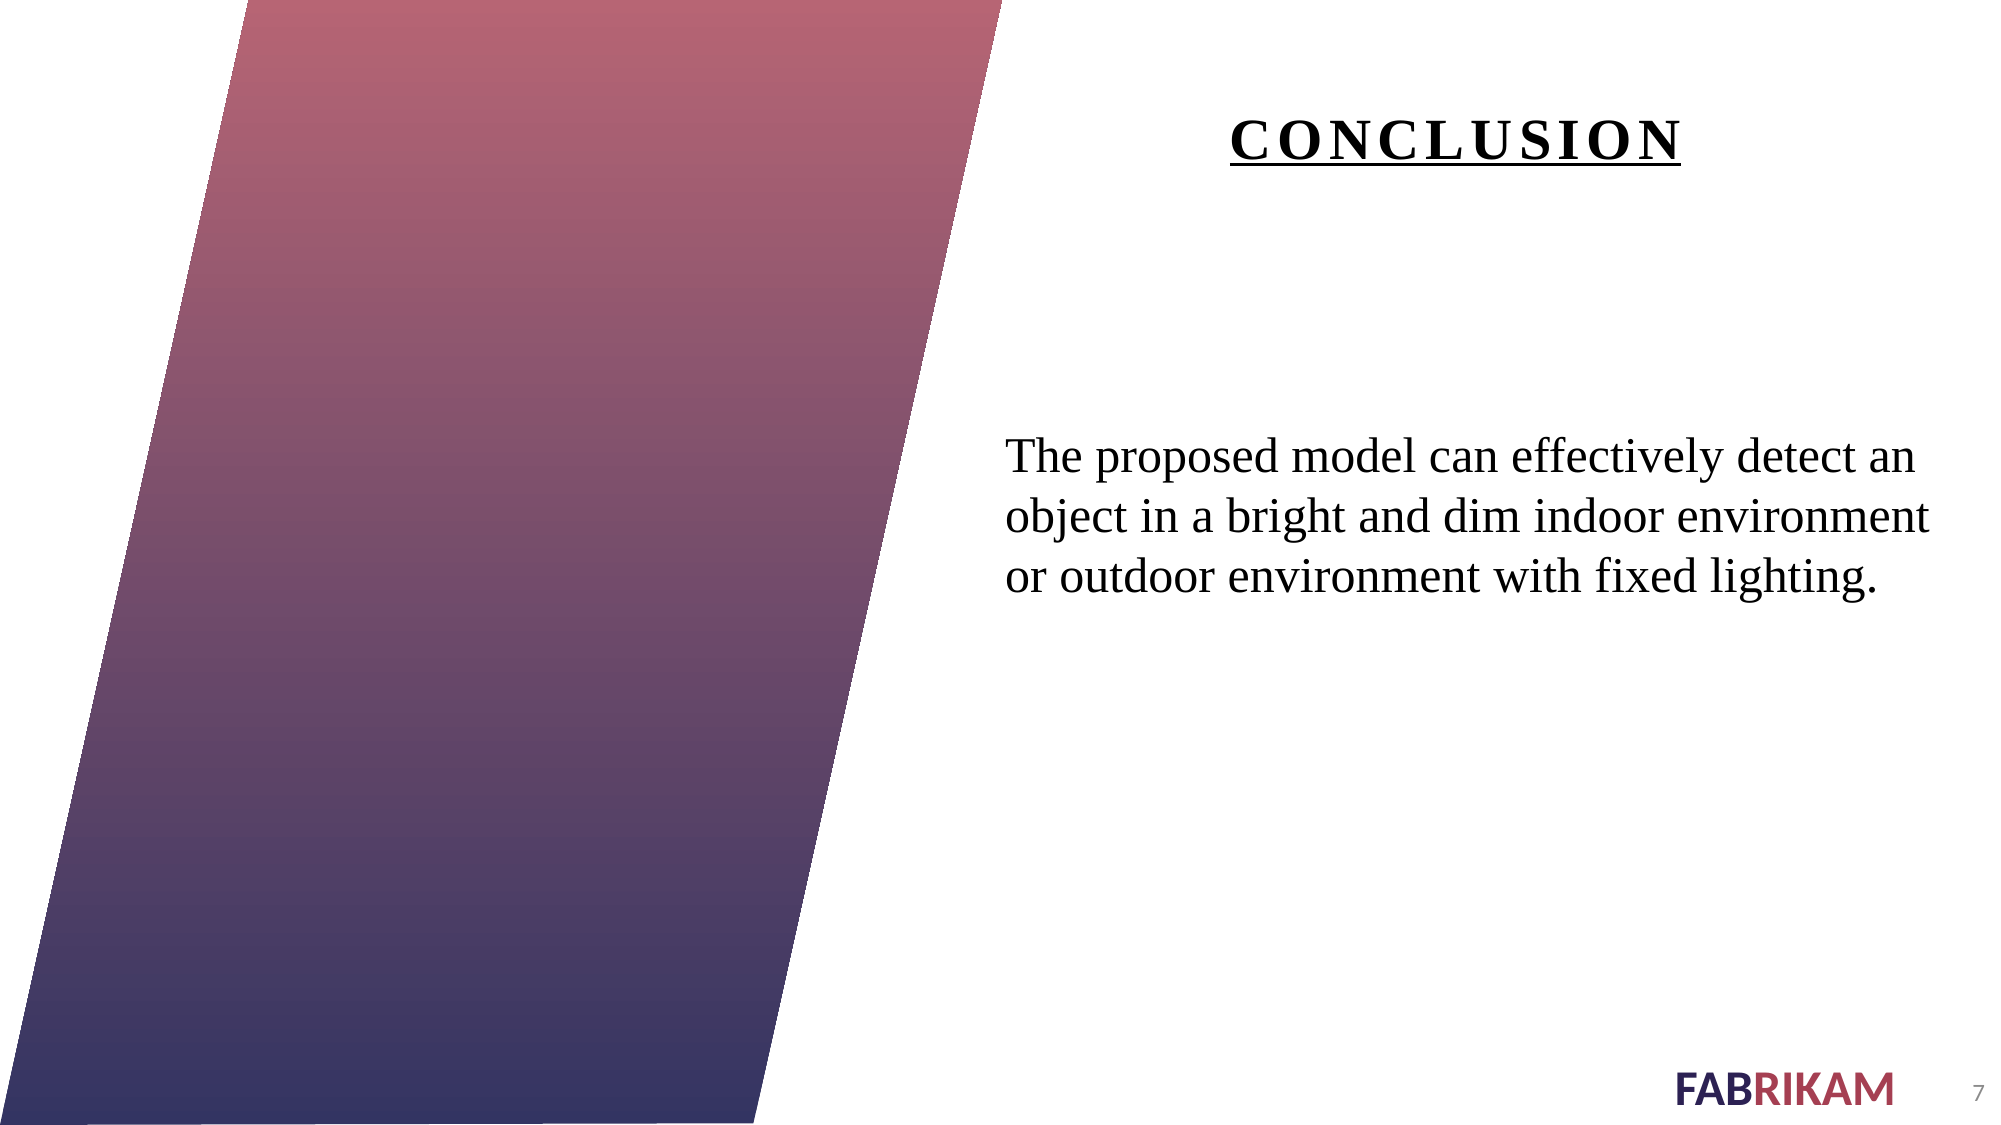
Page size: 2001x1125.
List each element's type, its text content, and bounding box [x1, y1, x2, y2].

list The proposed model can effectively detect an object in a bright and dim indoor environment or outdoor environment with fixed lighting. [990, 326, 1964, 1092]
slide_number 7 [1927, 1061, 2000, 1122]
title CONCLUSION [968, 83, 1942, 190]
